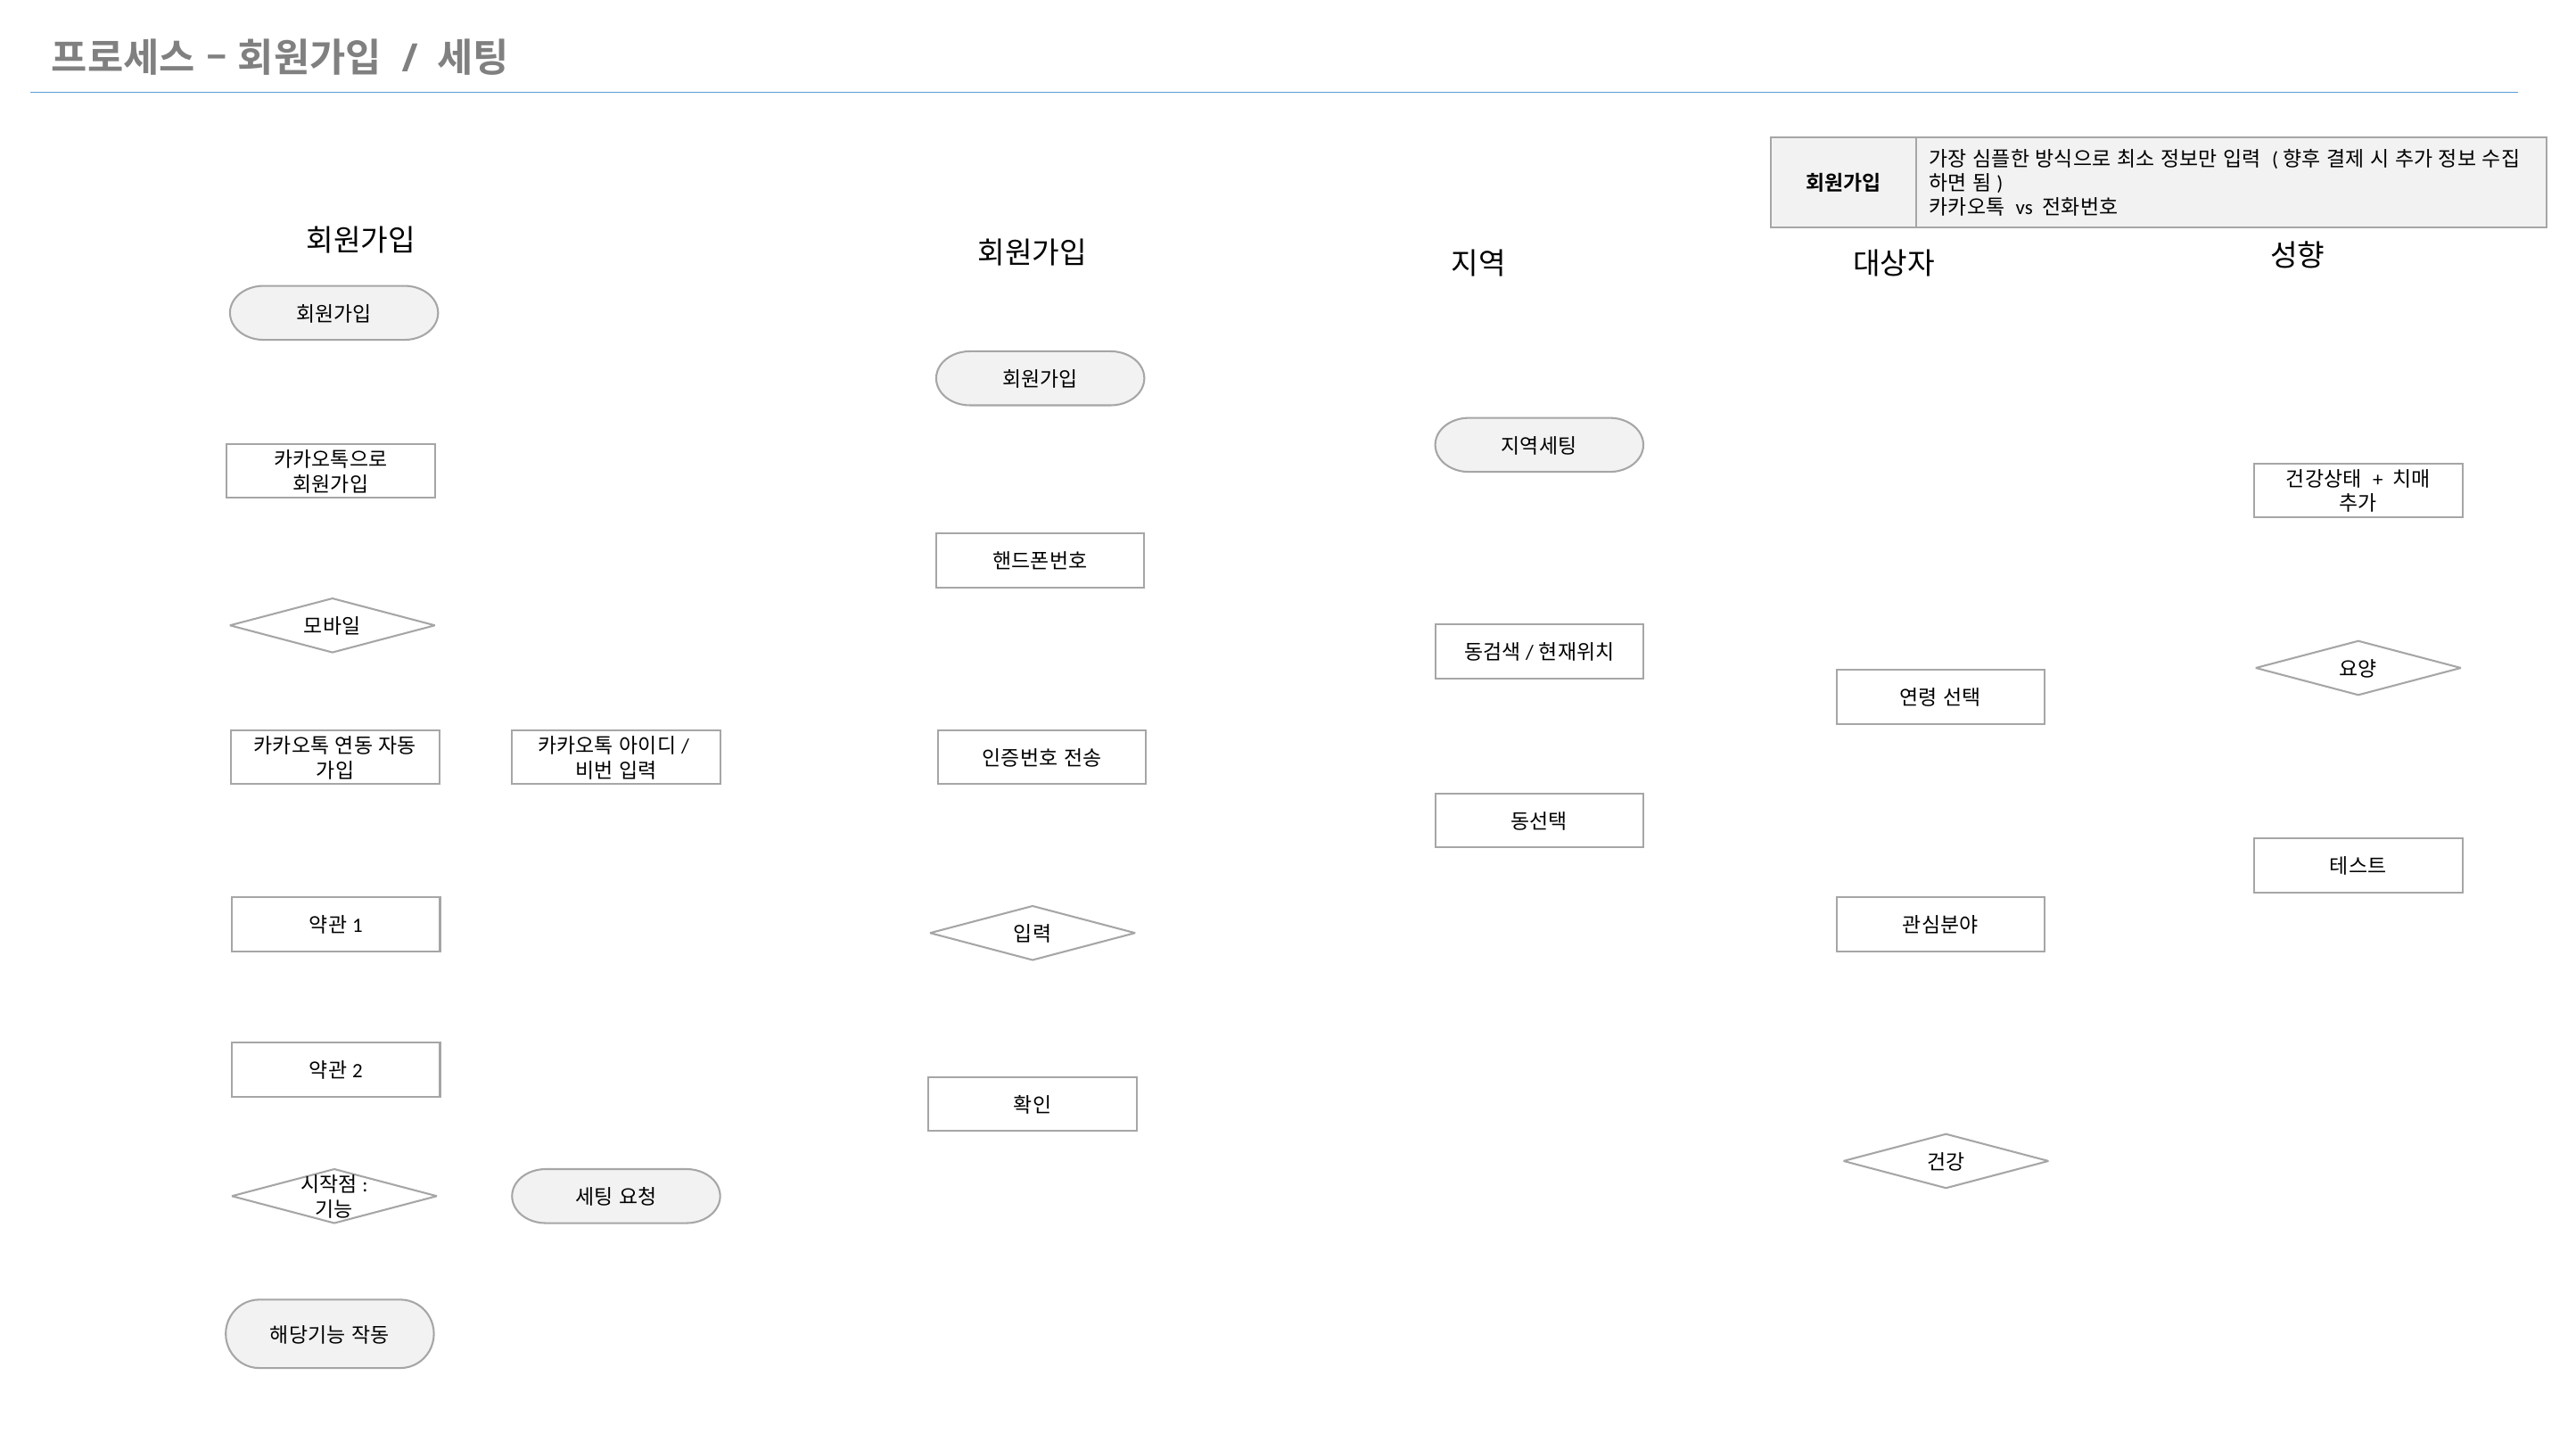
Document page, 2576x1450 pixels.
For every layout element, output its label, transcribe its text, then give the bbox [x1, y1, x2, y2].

text_box 해당기능 작동 [225, 1298, 435, 1370]
text_box 카카오톡 아이디/비번 입력 [511, 729, 721, 785]
text_box 동검색/현재위치 [1435, 623, 1644, 680]
text_box 회원가입 [934, 350, 1146, 407]
text_box 프로세스 – 회원가입 / 세팅 [38, 26, 572, 87]
text_box 건강 [1843, 1133, 2049, 1190]
text_box 동선택 [1435, 793, 1644, 848]
text_box 인증번호 전송 [937, 729, 1147, 785]
text_box 시작점: 기능 [231, 1167, 438, 1224]
text_box 건강상태 + 치매 추가 [2253, 463, 2464, 518]
text_box 모바일 [229, 597, 435, 654]
text_box 약관1 [231, 896, 441, 952]
text_box 카카오톡 연동 자동 가입 [230, 729, 440, 785]
text_box 확인 [927, 1076, 1138, 1132]
text_box 연령 선택 [1836, 669, 2045, 725]
text_box 지역 [1438, 237, 1519, 287]
text_box 요양 [2255, 639, 2462, 696]
text_box 카카오톡으로 회원가입 [226, 443, 436, 498]
text_box 핸드폰번호 [935, 532, 1145, 589]
text_box 테스트 [2253, 837, 2464, 894]
text_box 약관2 [231, 1042, 441, 1098]
text_box 회원가입 [293, 214, 429, 264]
text_box 관심분야 [1836, 896, 2045, 952]
text_box 성향 [2257, 230, 2339, 279]
text_box 회원가입 [228, 284, 440, 342]
text_box 세팅 요청 [511, 1167, 721, 1224]
text_box 대상자 [1839, 237, 1948, 287]
text_box 회원가입 [965, 227, 1100, 276]
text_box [1771, 136, 2547, 227]
text_box 지역세팅 [1434, 416, 1645, 474]
text_box 입력 [929, 904, 1136, 961]
